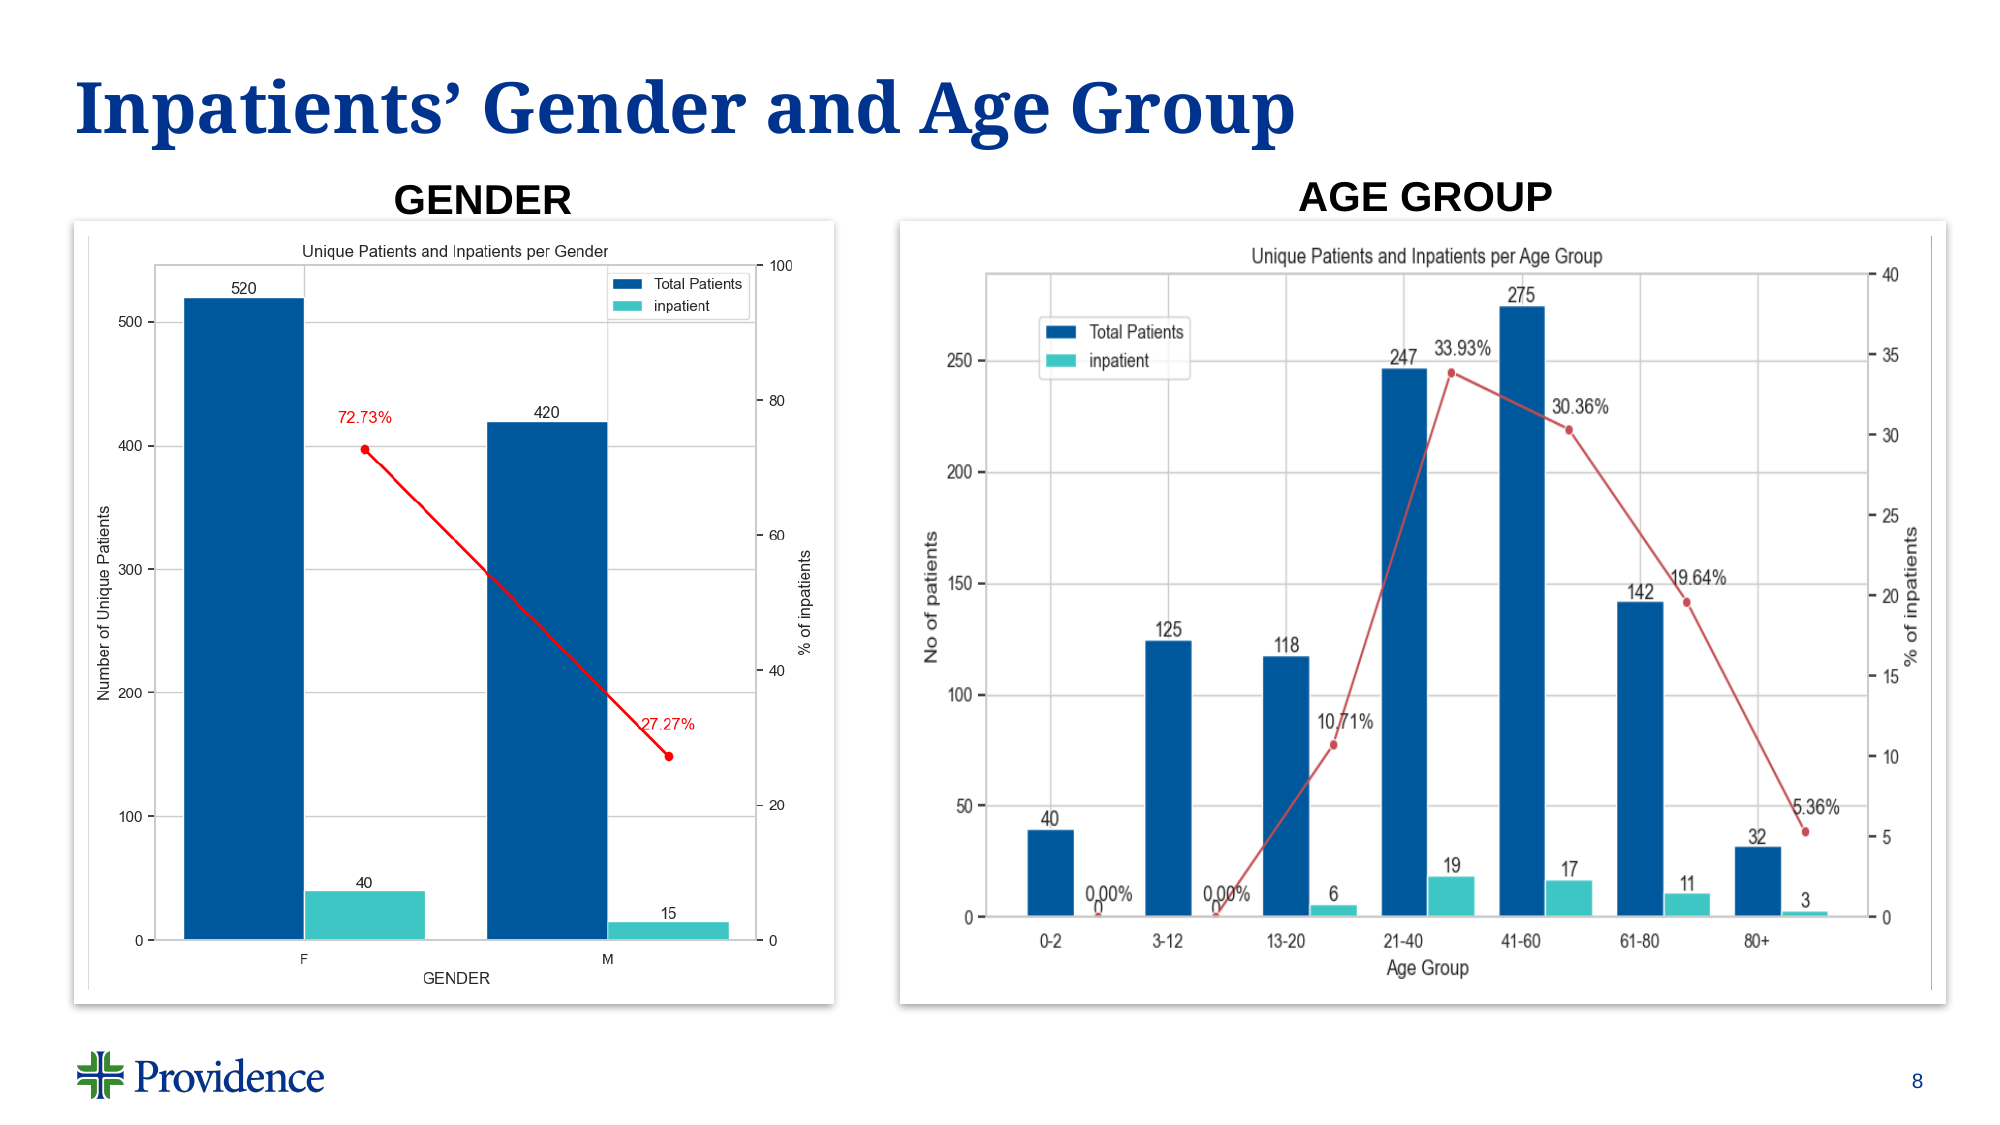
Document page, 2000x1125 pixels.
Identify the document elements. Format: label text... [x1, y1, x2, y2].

text_box GENDER [56, 165, 834, 230]
picture [77, 1051, 324, 1099]
slide_number 8 [1842, 1055, 1924, 1094]
title Inpatients’ Gender and Age Group [75, 3, 2000, 148]
picture [914, 235, 1932, 990]
picture [88, 235, 820, 990]
text_box AGE GROUP [999, 162, 1777, 228]
